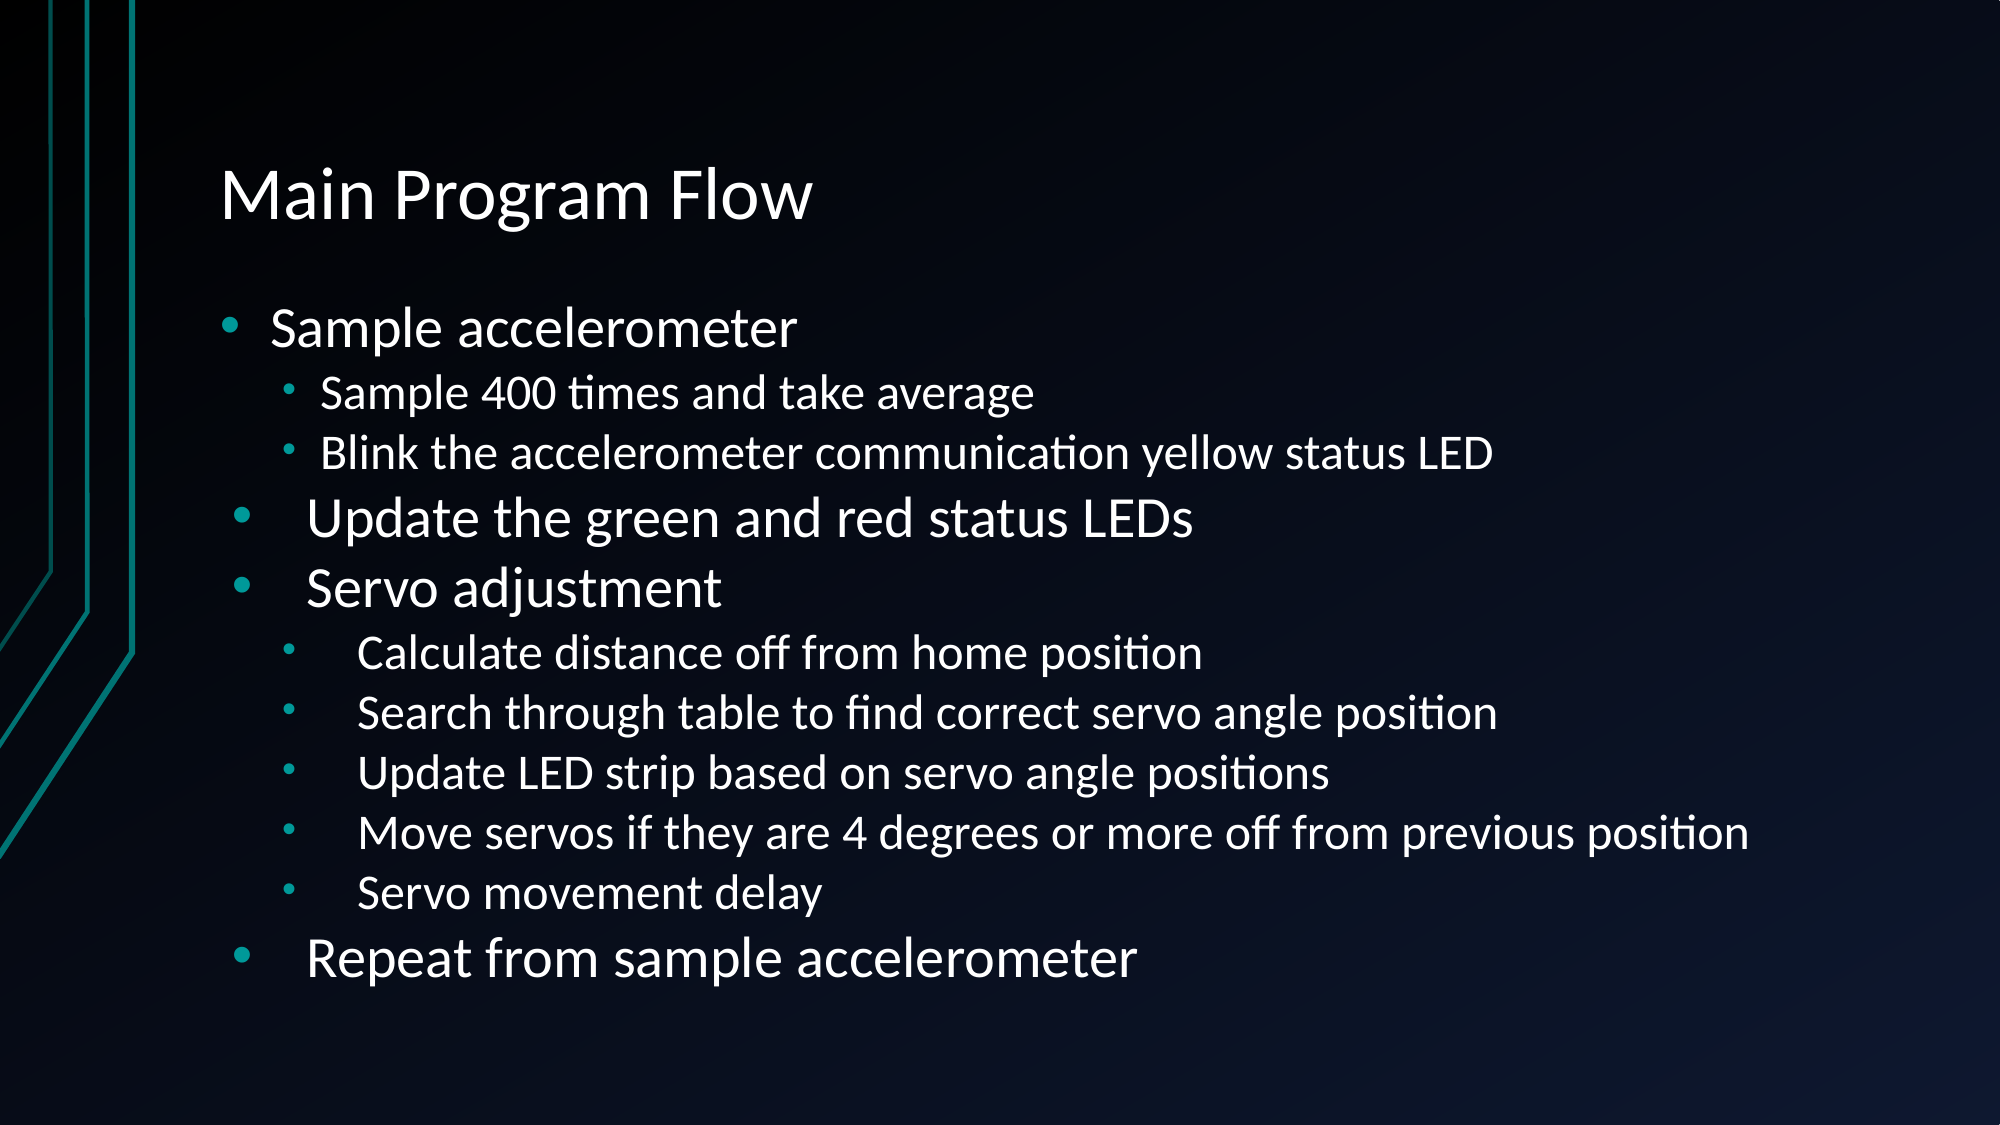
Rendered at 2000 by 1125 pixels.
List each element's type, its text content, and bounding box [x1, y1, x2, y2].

list Sample accelerometer Sample 400 times and take average Blink the accelerometer communication yellow status LED Update the green and red status LEDs Servo adjustment Calculate distance off from home position Search through table to find correct servo angle position Update LED strip based on servo angle positions Move servos if they are 4 degrees or more off from previous position Servo movement delay Repeat from sample accelerometer [199, 279, 1900, 1012]
title Main Program Flow [199, 45, 1900, 246]
